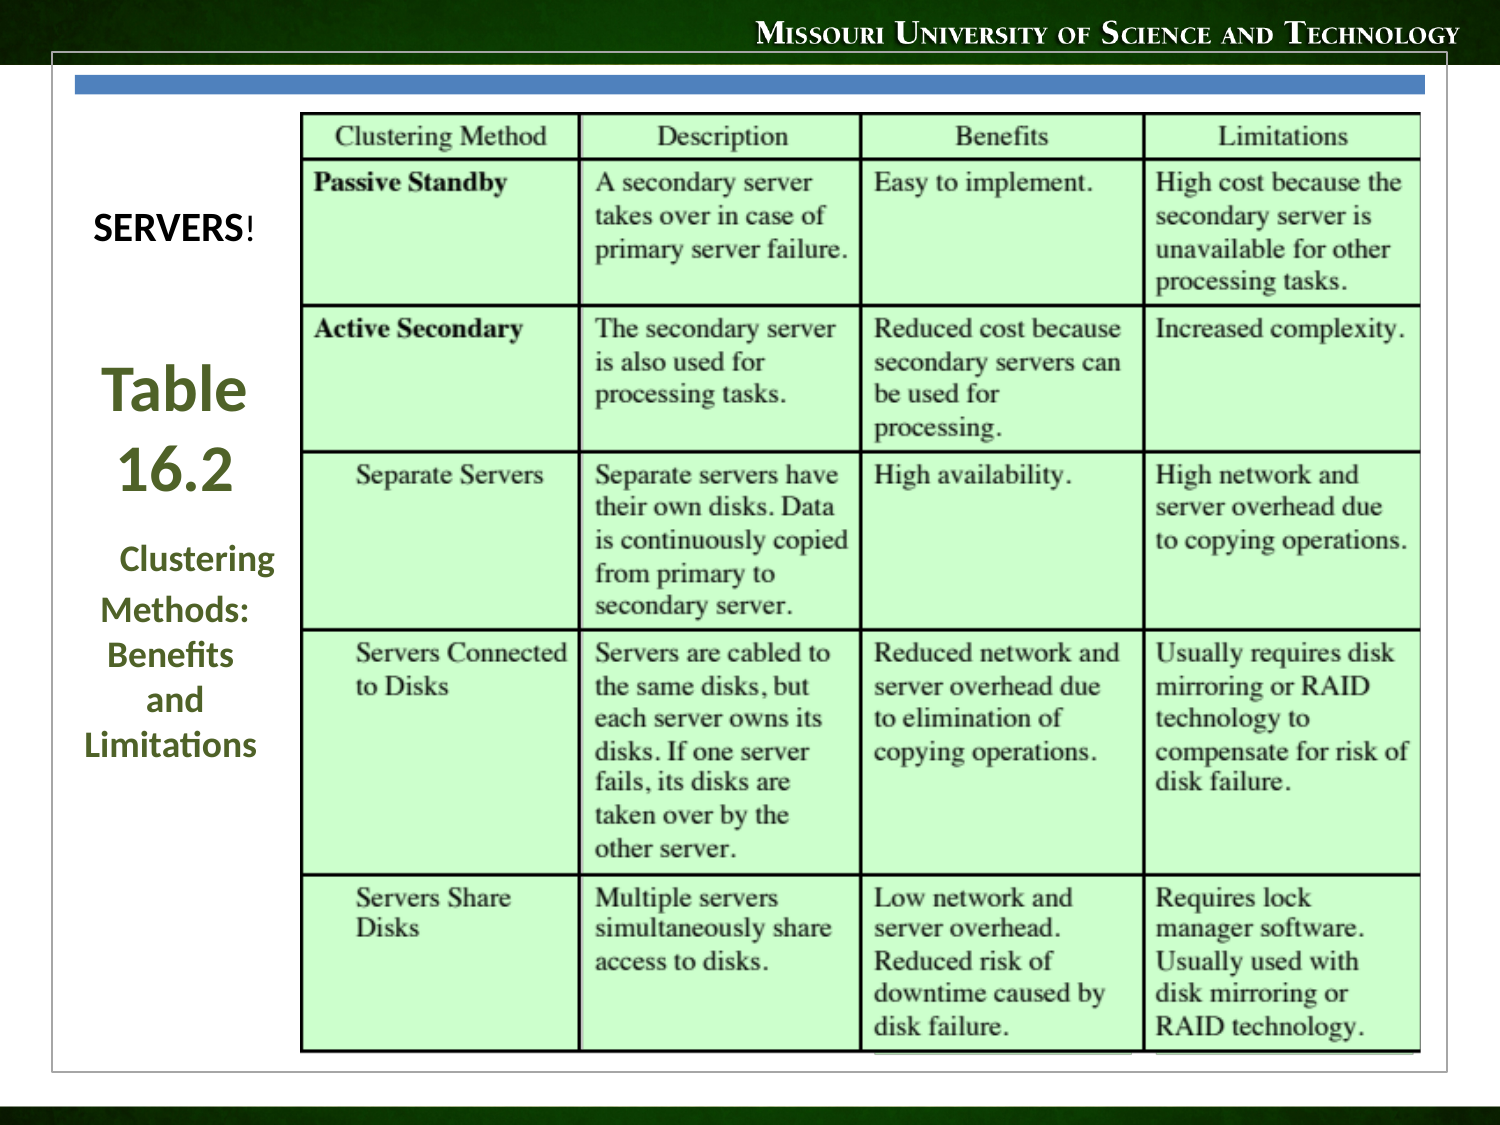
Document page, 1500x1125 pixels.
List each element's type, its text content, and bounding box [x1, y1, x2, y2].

text_box Table 16.2 Clustering Methods: Benefits and Limitations [50, 337, 294, 773]
text_box SERVERS! [78, 192, 272, 258]
picture [0, 0, 1500, 1125]
